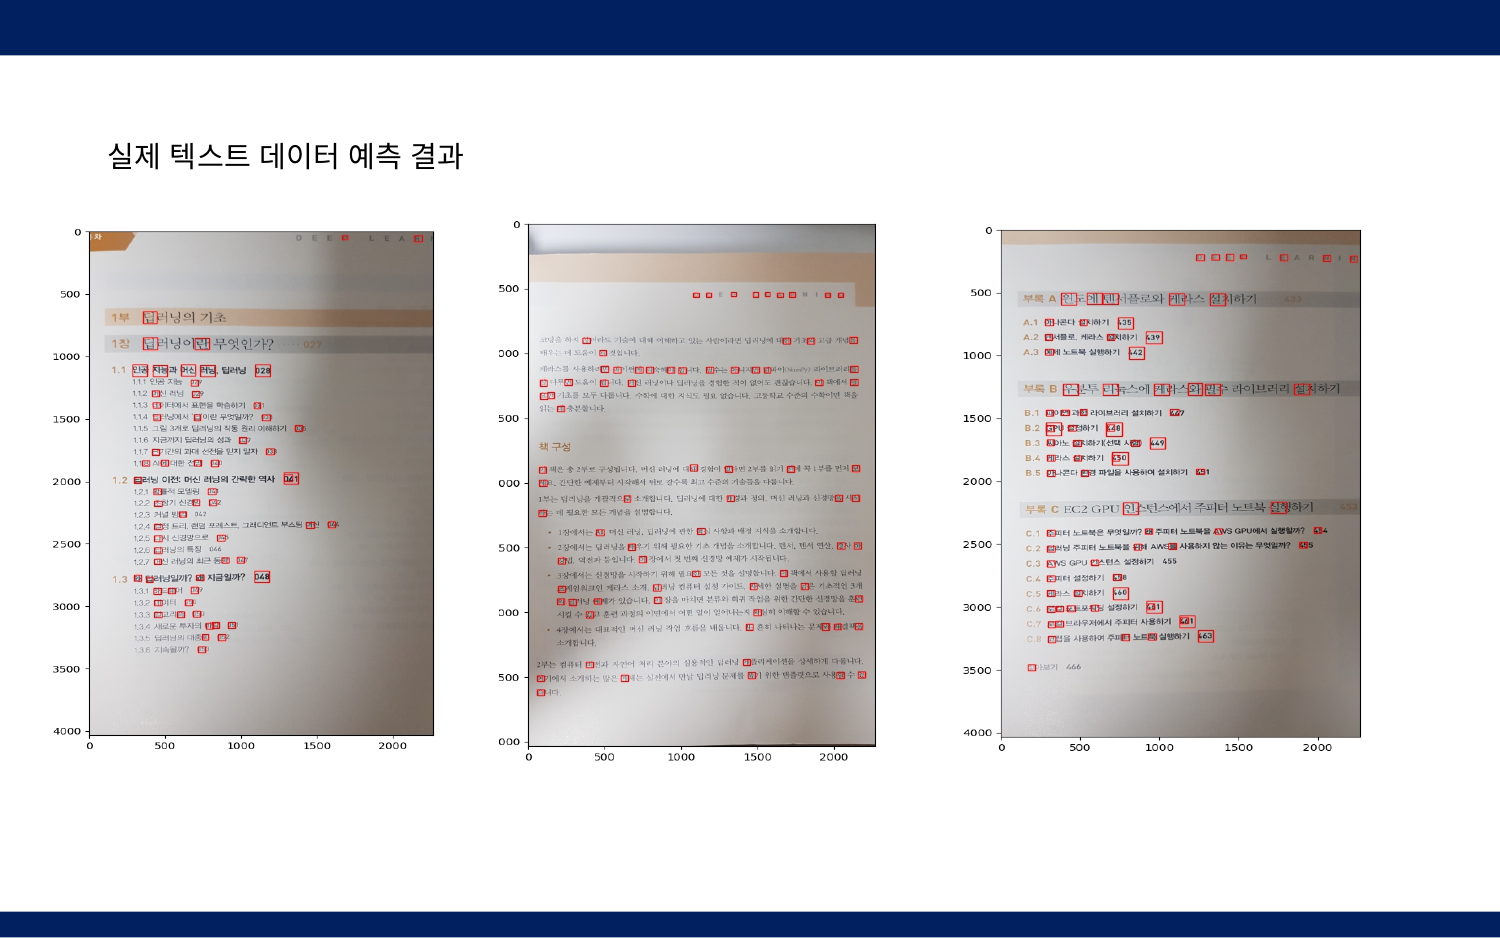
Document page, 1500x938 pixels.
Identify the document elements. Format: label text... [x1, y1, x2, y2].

picture [498, 216, 921, 776]
picture [39, 216, 462, 776]
text_box 실제 텍스트 데이터 예측 결과 [96, 126, 1300, 185]
picture [957, 216, 1380, 776]
